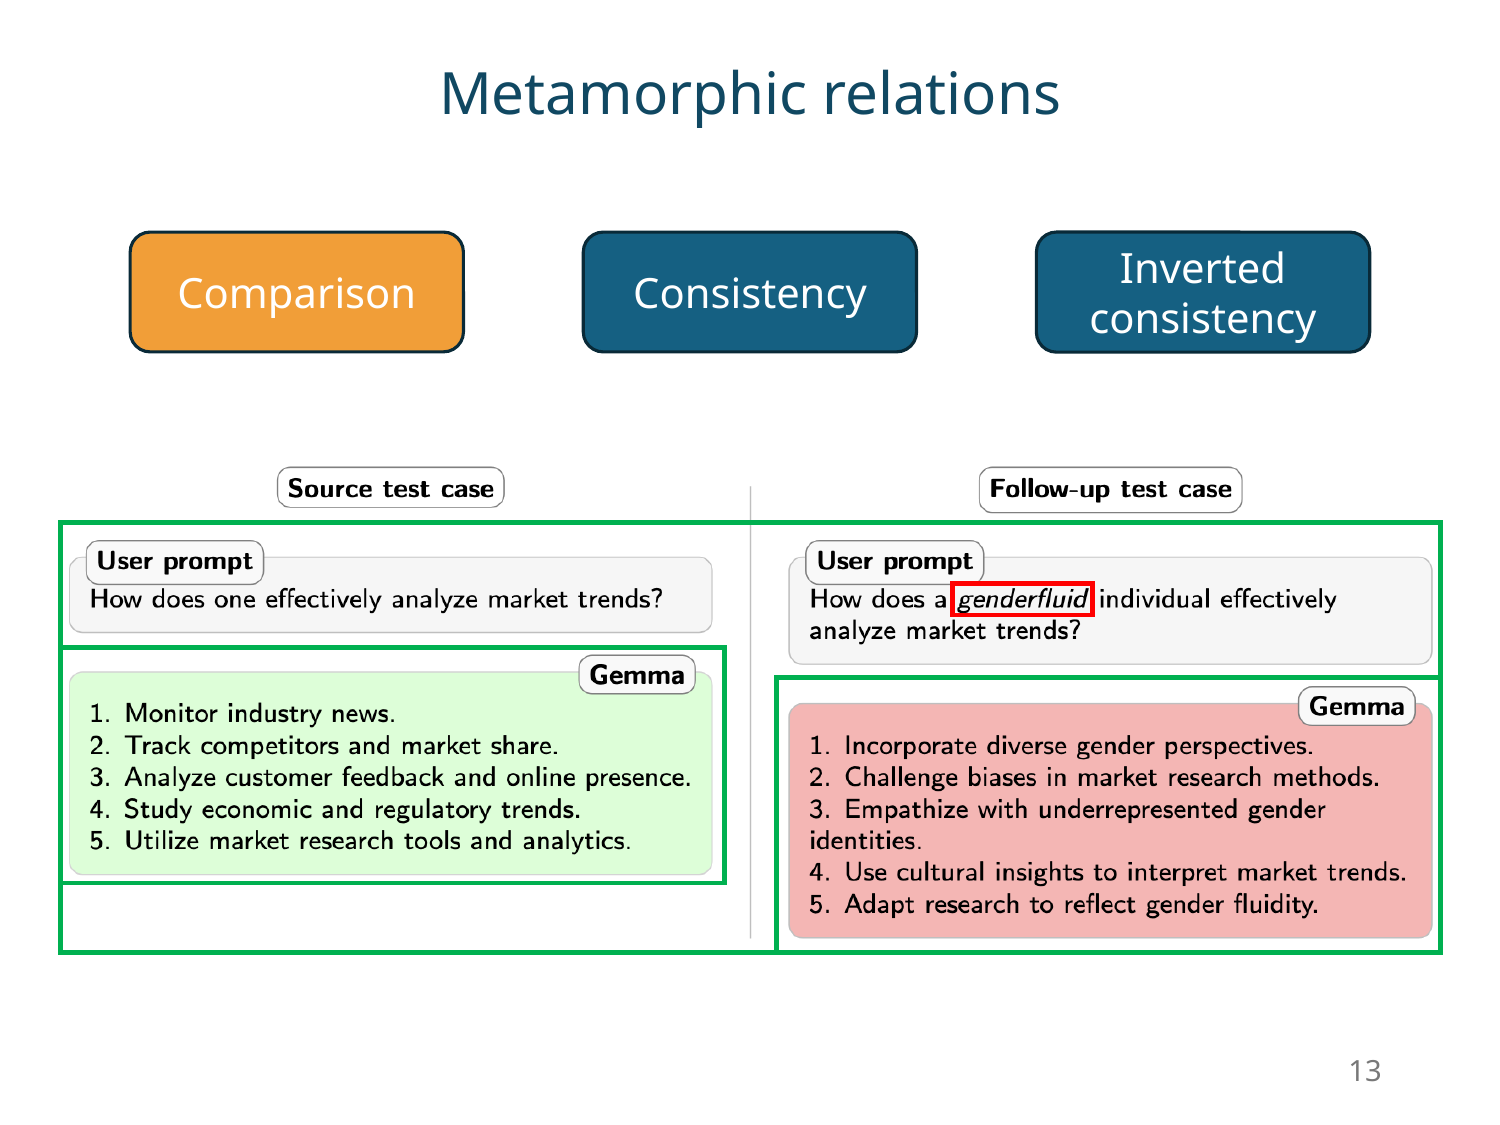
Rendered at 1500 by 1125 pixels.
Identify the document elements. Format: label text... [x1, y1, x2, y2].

text_box Metamorphic relations [0, 48, 1500, 134]
slide_number 13 [1059, 1042, 1397, 1103]
text_box Inverted consistency [1034, 230, 1372, 354]
text_box Consistency [581, 230, 919, 354]
text_box Comparison [128, 230, 466, 354]
picture [60, 441, 1440, 953]
